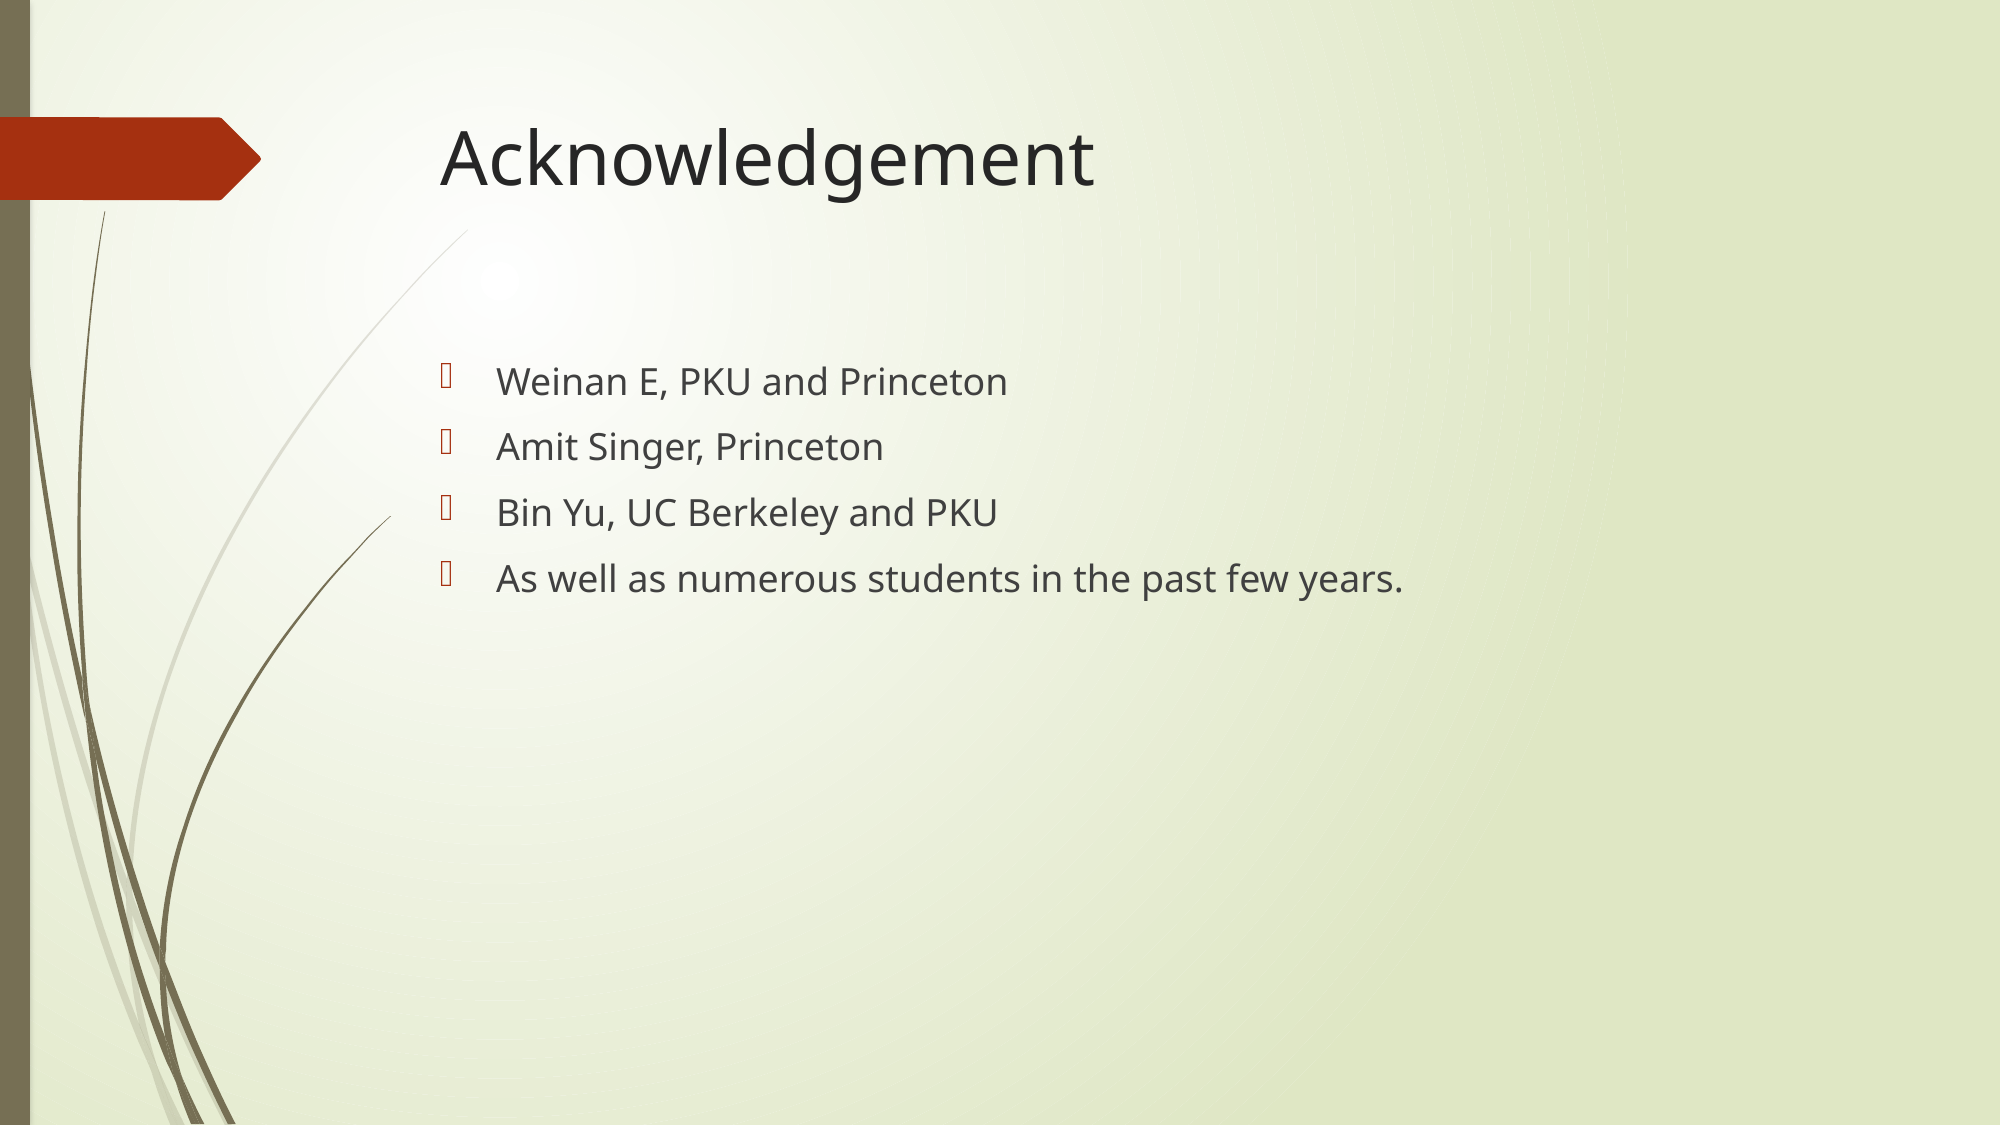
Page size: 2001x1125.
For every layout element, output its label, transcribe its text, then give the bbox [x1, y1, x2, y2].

list Weinan E, PKU and Princeton Amit Singer, Princeton Bin Yu, UC Berkeley and PKU As well as numerous students in the past few years. [424, 350, 1888, 970]
title Acknowledgement [425, 102, 1888, 313]
